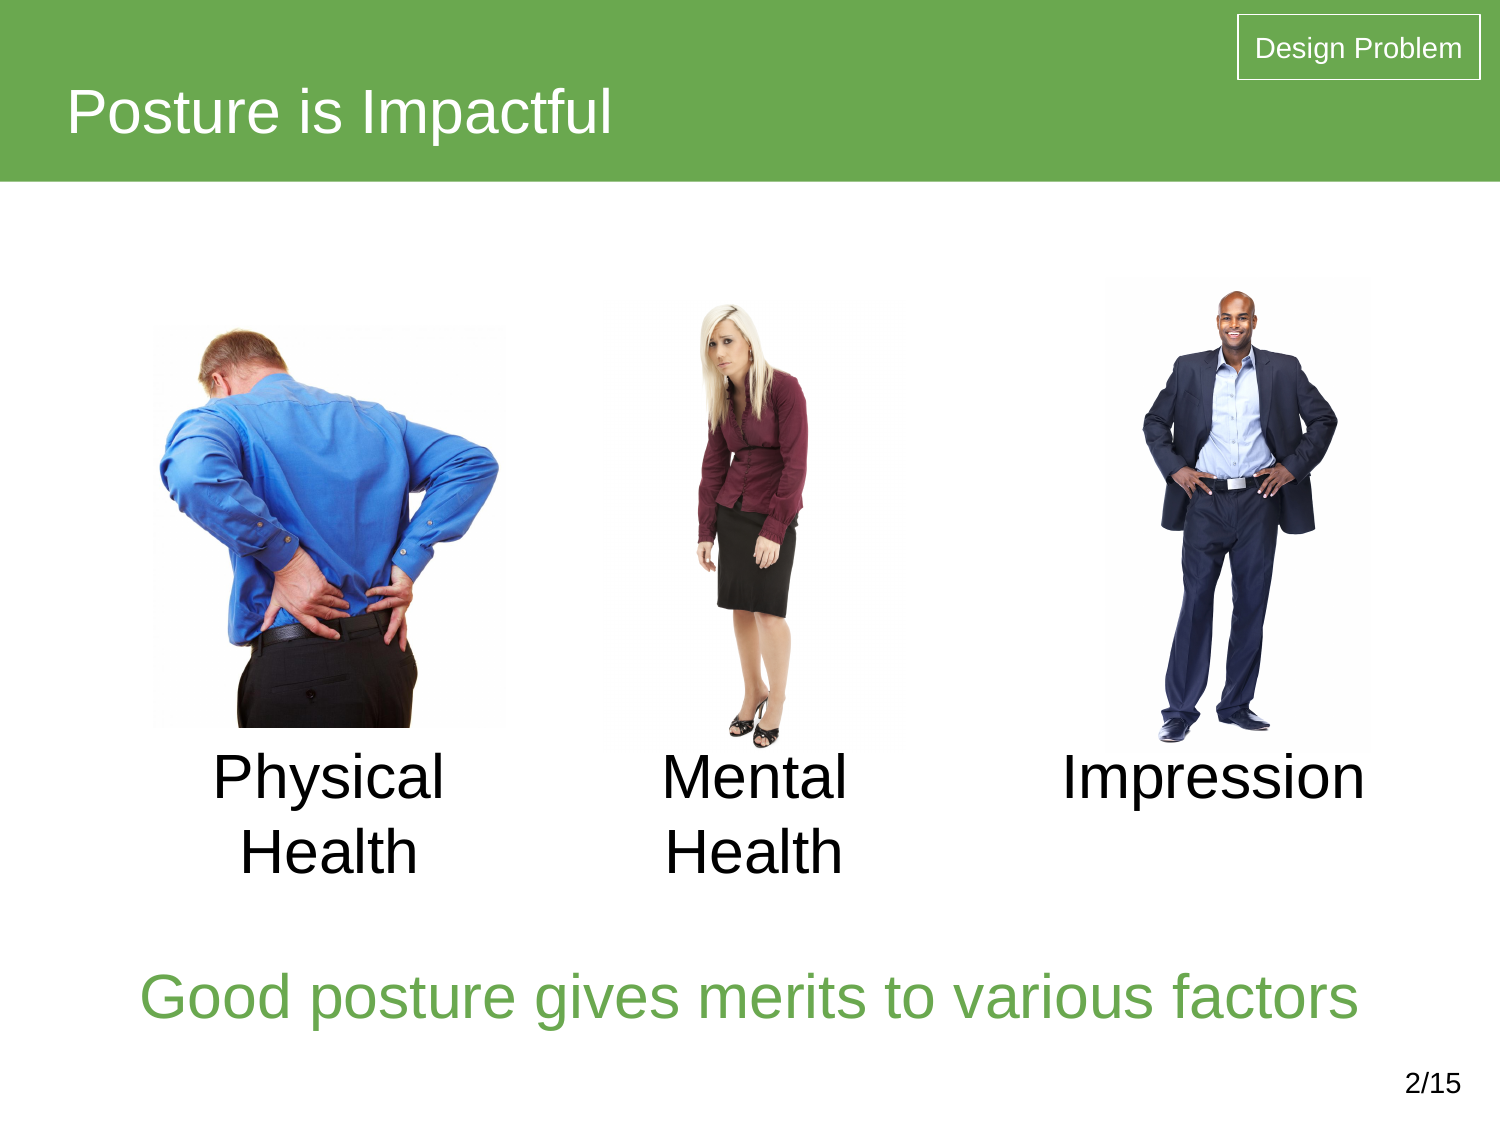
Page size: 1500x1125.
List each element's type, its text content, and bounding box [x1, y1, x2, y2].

text_box Design Problem [1237, 14, 1480, 80]
slide_number 2/15 [1389, 1038, 1480, 1125]
picture [1104, 276, 1371, 753]
text_box Impression [1037, 720, 1390, 846]
text_box Mental Health [645, 761, 864, 846]
picture [603, 299, 906, 753]
text_box Physical Health [186, 737, 472, 846]
picture [153, 325, 506, 728]
subtitle Good posture gives merits to various factors [51, 941, 1449, 1111]
title Posture is Impactful [51, 56, 1449, 182]
